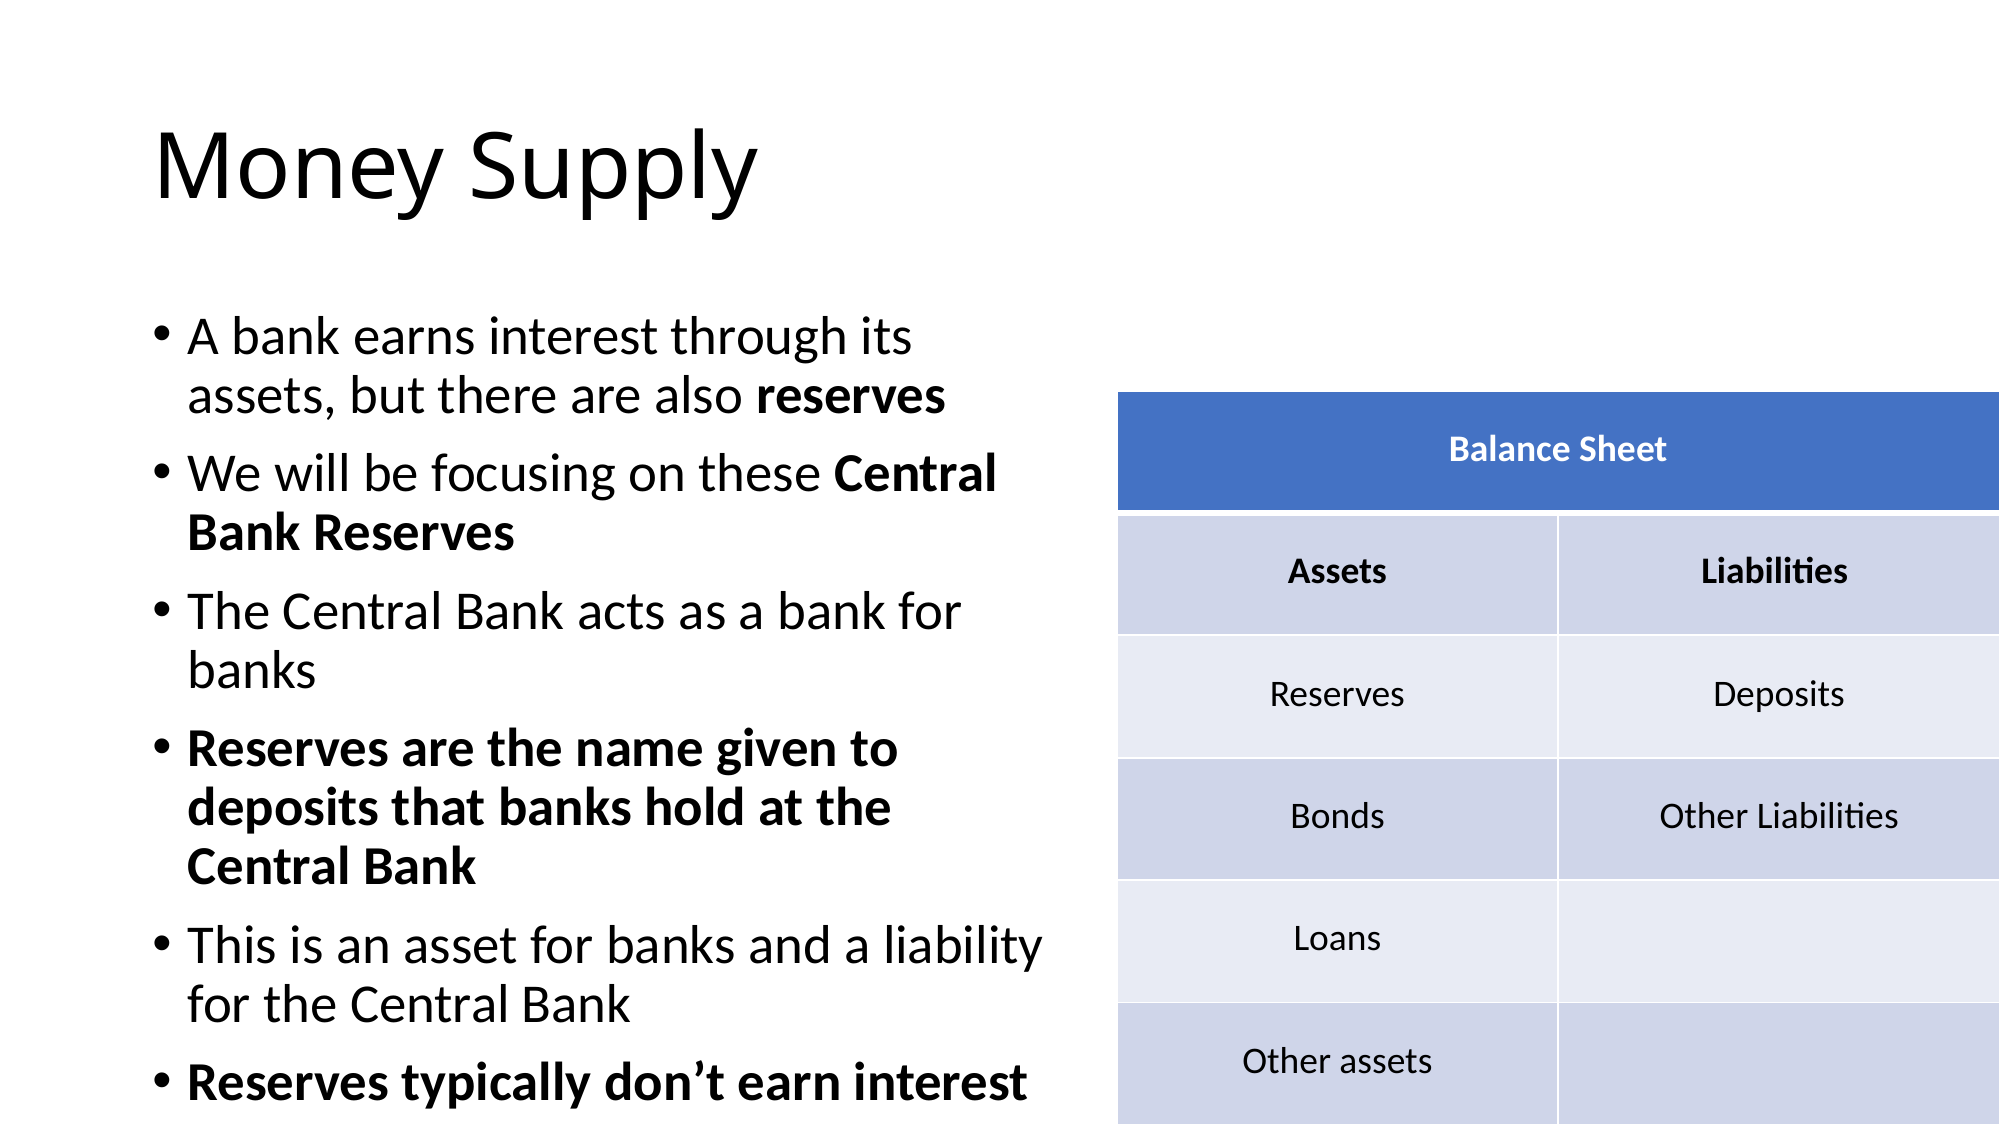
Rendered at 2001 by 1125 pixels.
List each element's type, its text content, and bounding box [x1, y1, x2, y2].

table_cell Liabilities [1559, 516, 1999, 634]
list A bank earns interest through its assets, but there are also reserves We will be focusing on these Central Bank Reserves The Central Bank acts as a bank for banks Reserves are the name given to deposits that banks hold at the Central Bank This is an asset for banks and a liability for the Central Bank Reserves typically don’t earn interest [137, 299, 1863, 1125]
table_cell Other Liabilities [1559, 759, 1999, 879]
table_cell Bonds [1118, 759, 1557, 879]
table_cell Loans [1118, 881, 1557, 1002]
table_cell Reserves [1118, 636, 1557, 757]
title Money Supply [137, 59, 1863, 278]
table_cell [1559, 881, 1999, 1002]
table_cell Assets [1118, 516, 1557, 634]
table_header Balance Sheet [1118, 392, 1999, 510]
table_cell [1559, 1003, 1999, 1124]
table_cell Other assets [1118, 1003, 1557, 1124]
table_cell Deposits [1559, 636, 1999, 757]
